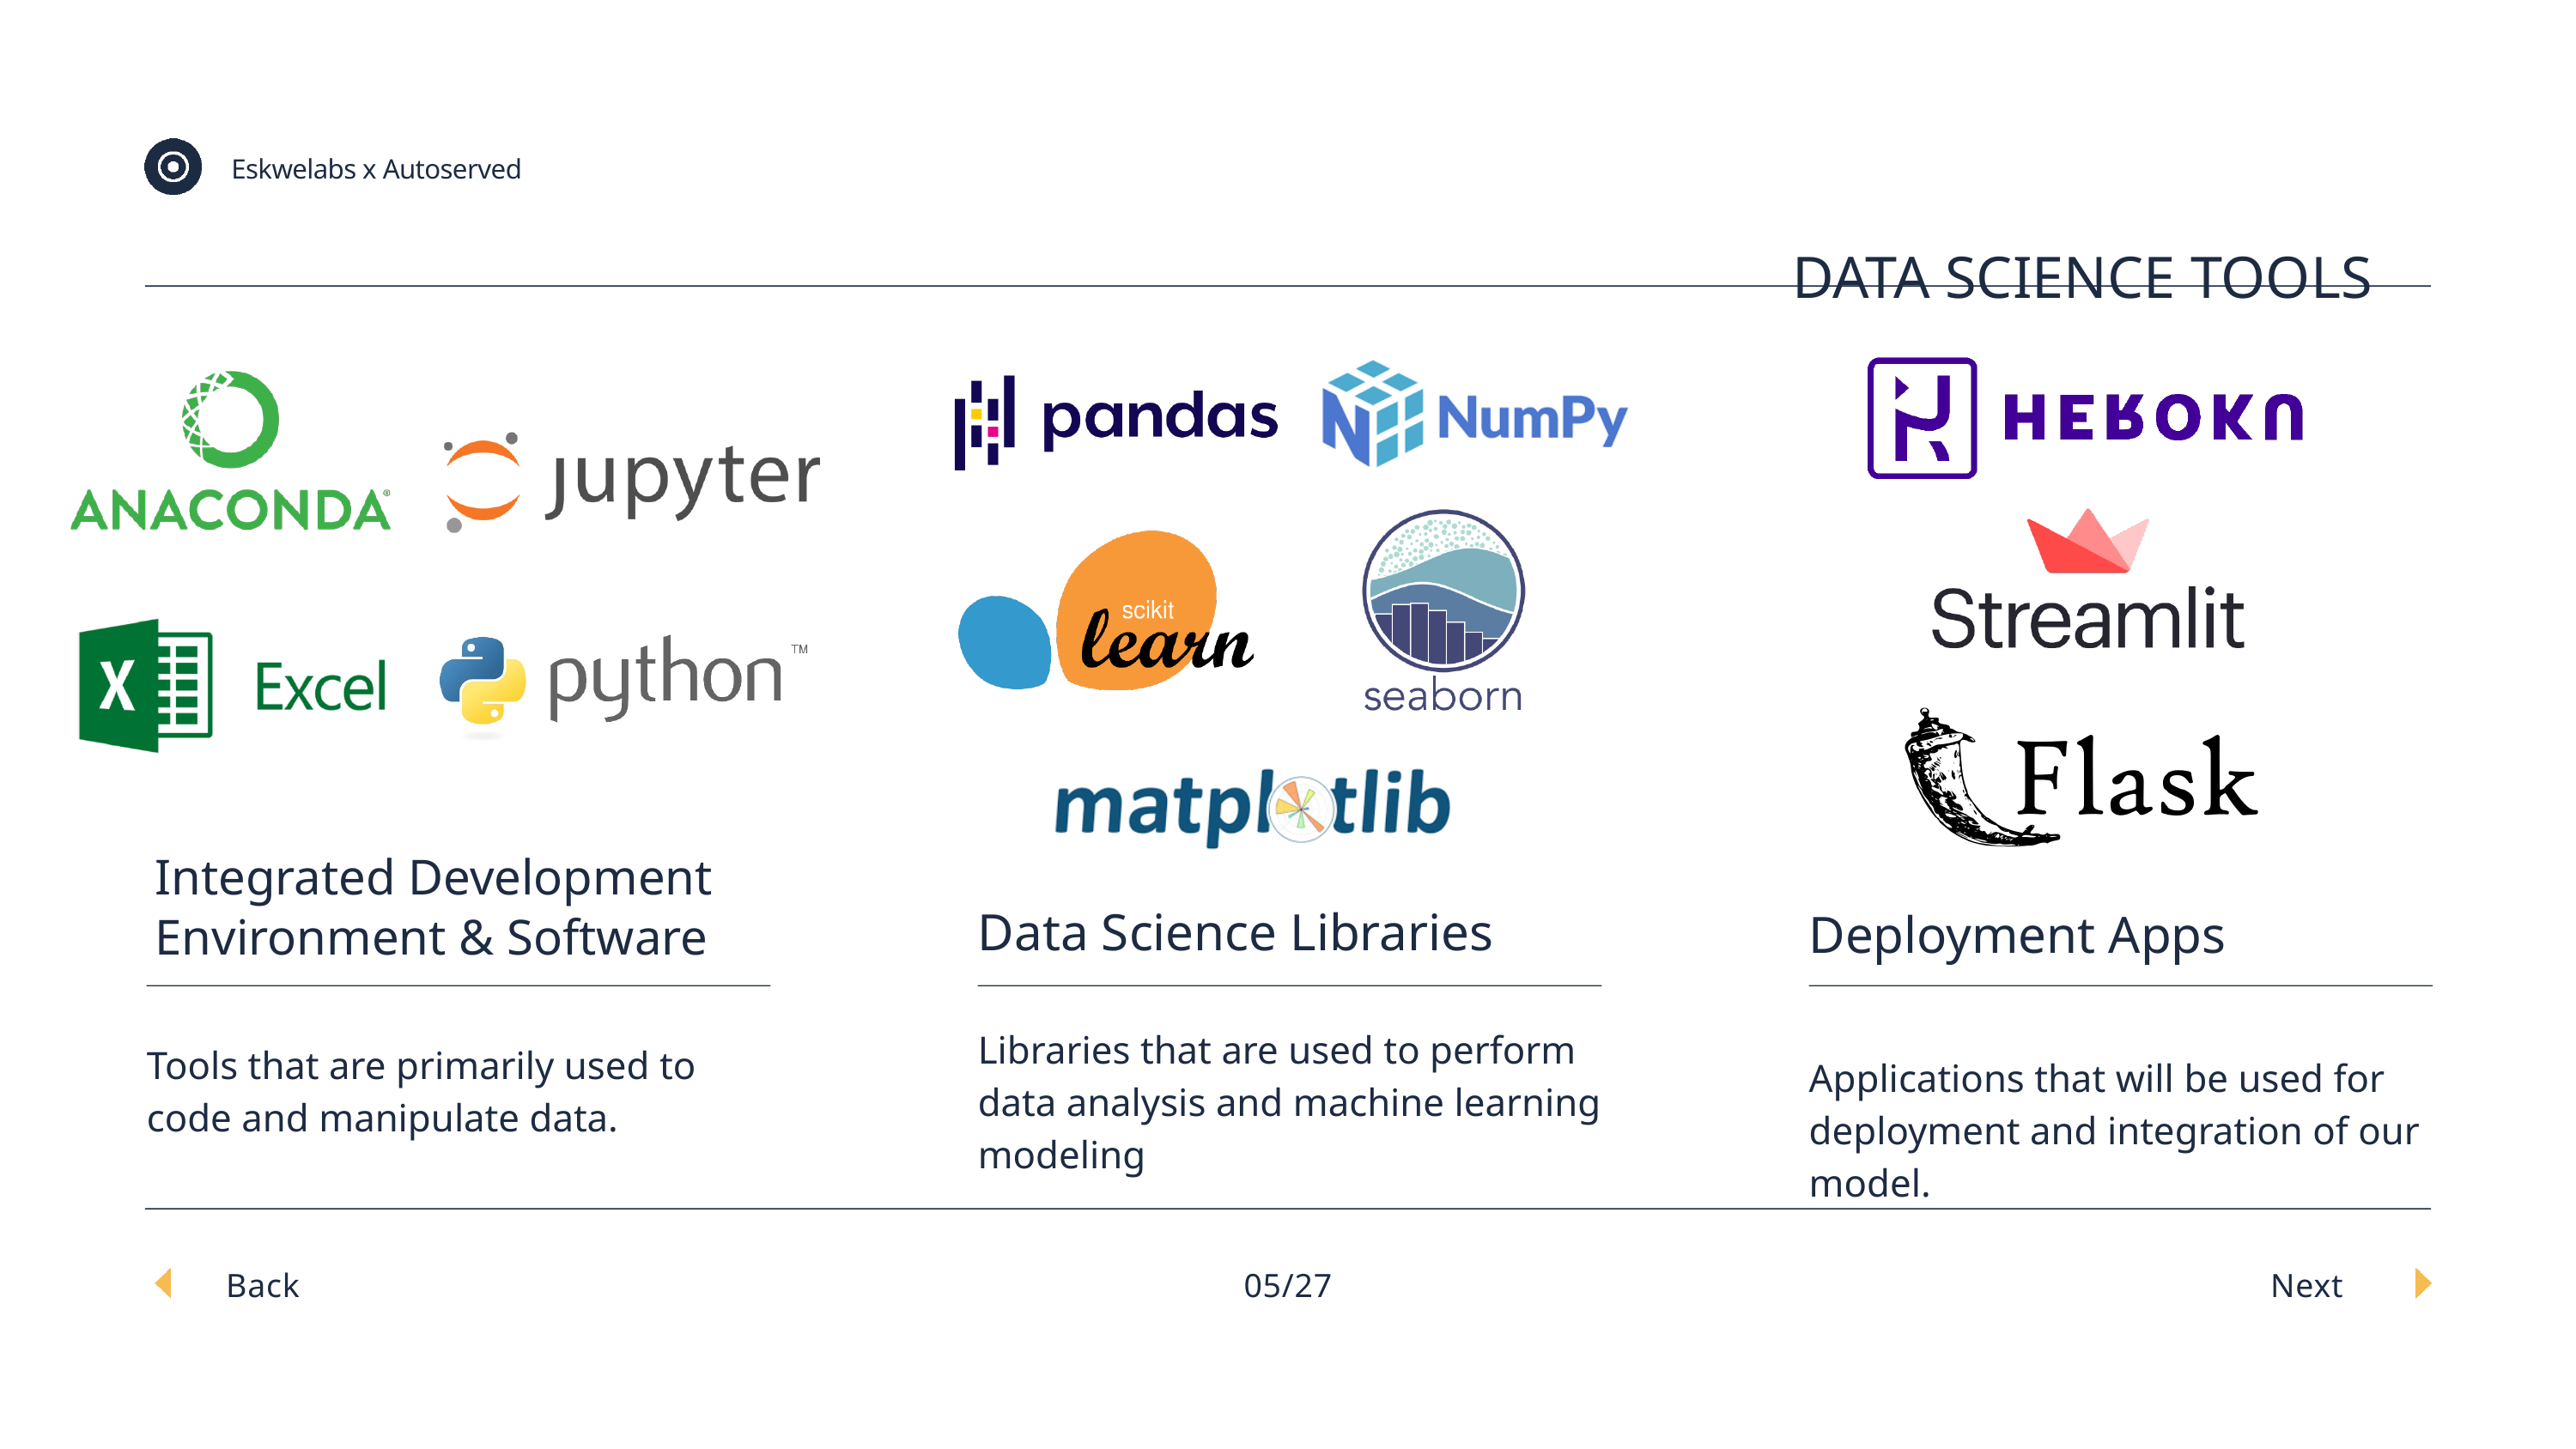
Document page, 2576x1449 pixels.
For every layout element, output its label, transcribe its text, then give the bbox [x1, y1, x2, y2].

picture [67, 367, 396, 532]
picture [958, 530, 1254, 690]
picture [155, 1267, 171, 1299]
picture [1050, 501, 1566, 885]
picture [67, 603, 396, 775]
text_box Back [226, 1258, 769, 1304]
picture [939, 351, 1293, 495]
text_box Next [1862, 1258, 2343, 1304]
picture [2415, 1267, 2432, 1299]
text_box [977, 900, 1602, 1174]
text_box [1808, 903, 2491, 1150]
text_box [146, 844, 780, 1137]
picture [1867, 351, 2303, 876]
picture [144, 138, 202, 196]
text_box DATA SCIENCE TOOLS [1792, 138, 2576, 311]
text_box 05/27 [927, 1258, 1649, 1304]
picture [1301, 335, 1649, 492]
picture [439, 381, 824, 798]
text_box Eskwelabs x Autoserved [231, 146, 596, 185]
